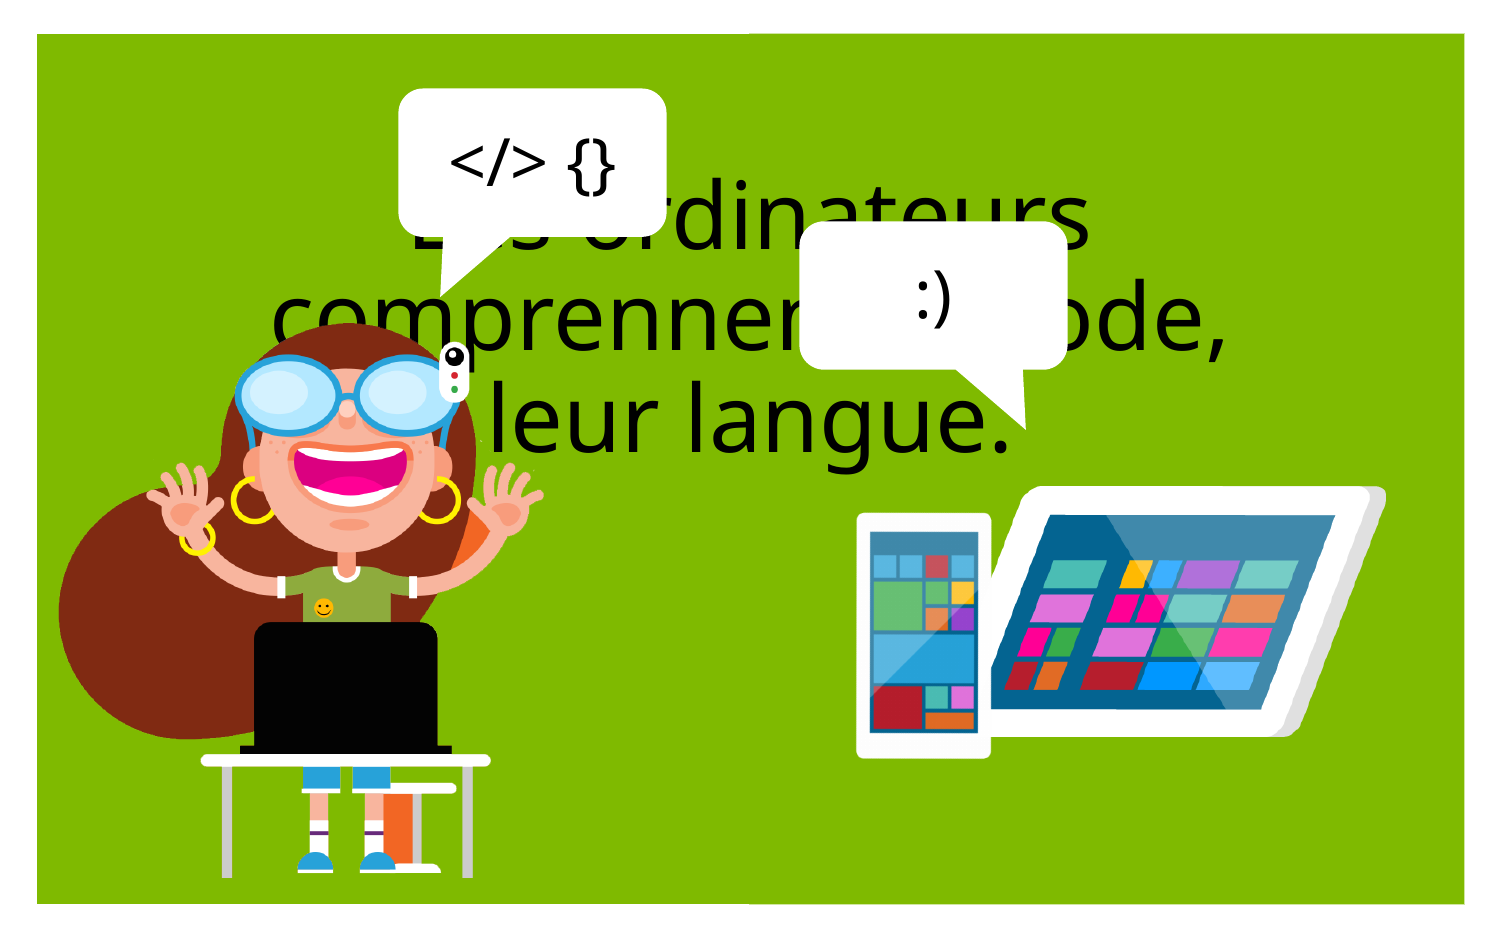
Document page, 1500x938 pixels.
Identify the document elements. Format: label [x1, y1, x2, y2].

picture [1, 0, 1498, 938]
text_box [820, 486, 1386, 772]
text_box [799, 221, 1068, 370]
